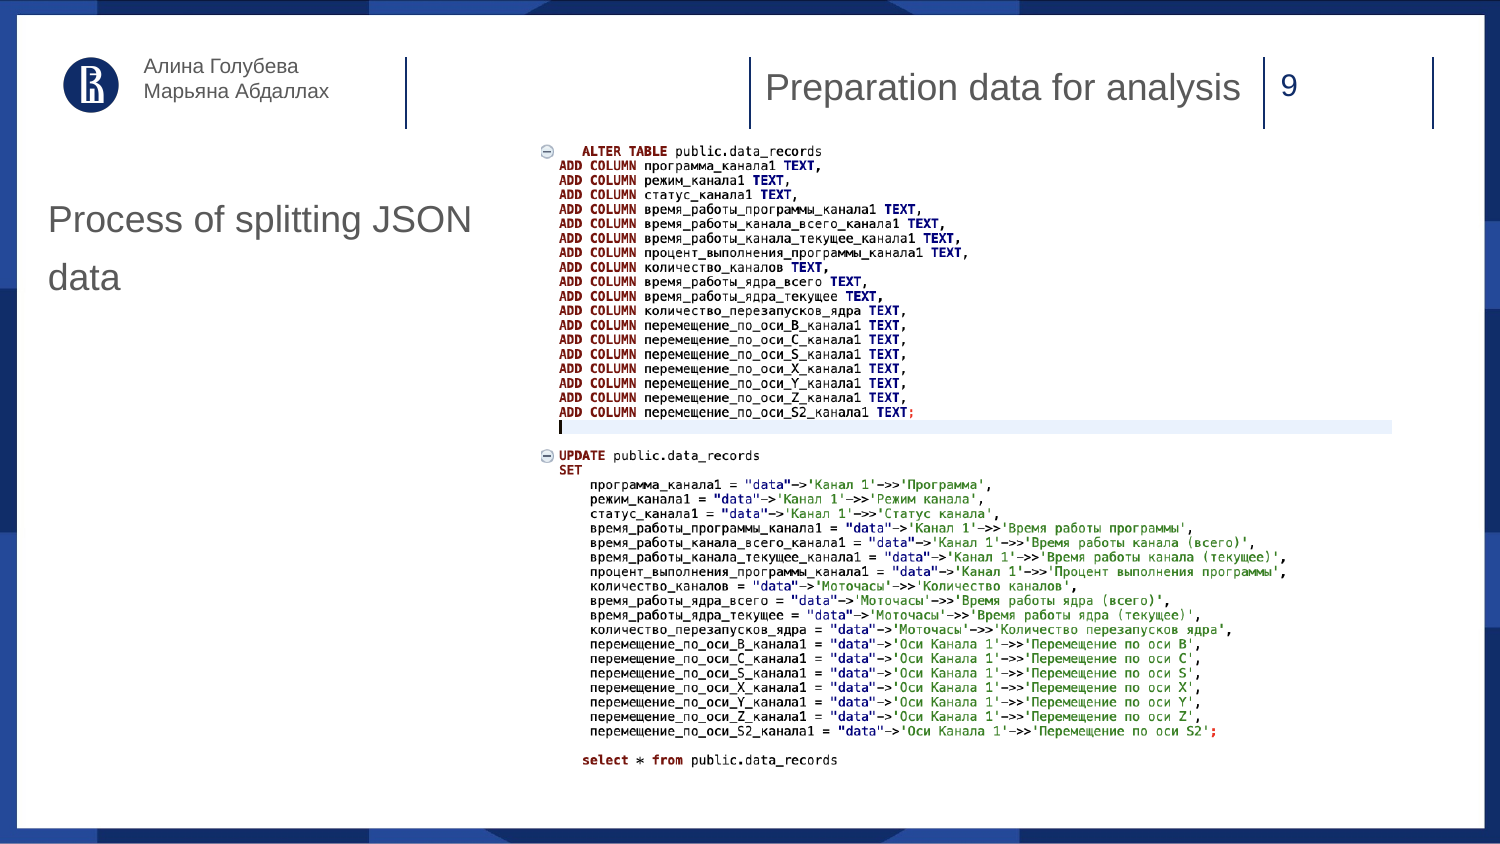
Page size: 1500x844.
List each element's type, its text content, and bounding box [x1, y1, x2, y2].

picture [0, 0, 1500, 844]
text_box Алина Голубева Марьяна Абдаллах [128, 37, 408, 137]
text_box Process of splitting JSON data [32, 167, 522, 422]
text_box Preparation data for analysis [749, 47, 1262, 134]
